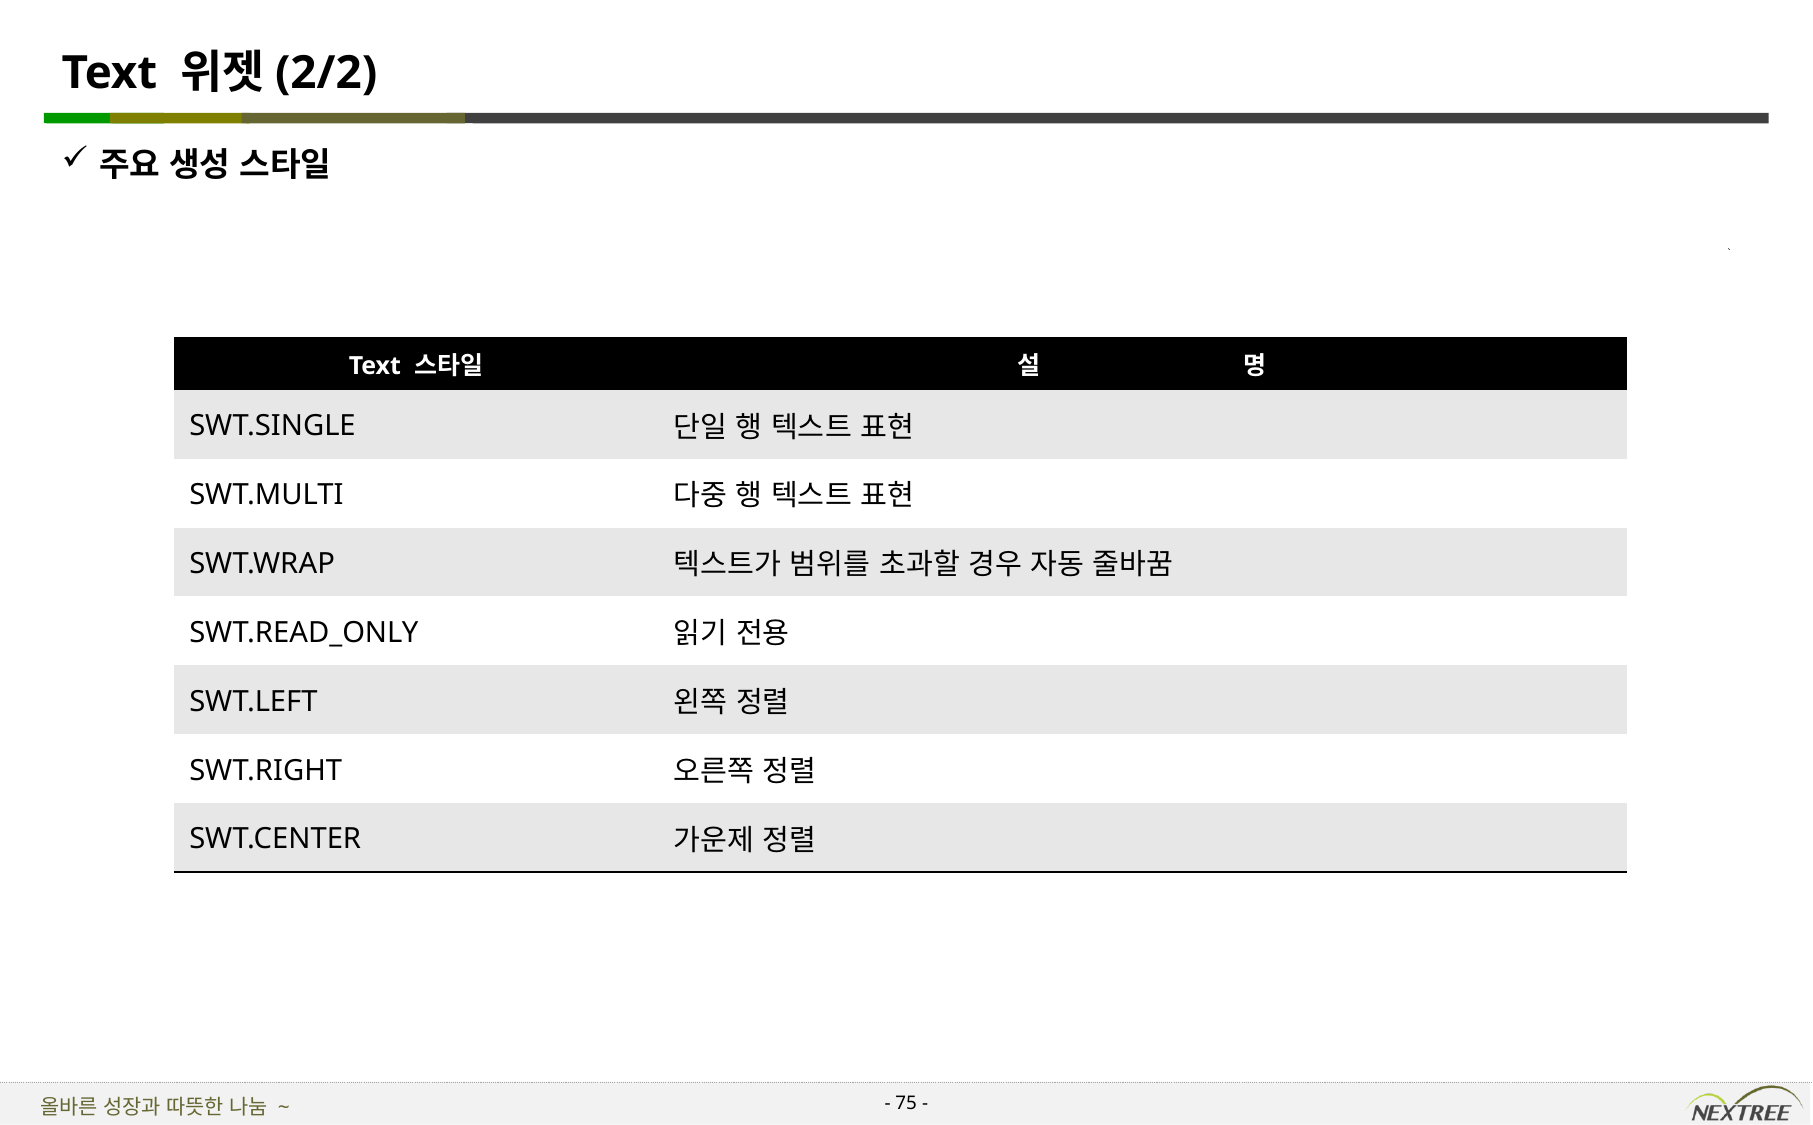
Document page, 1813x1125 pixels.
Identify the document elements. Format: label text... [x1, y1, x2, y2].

table_cell 오른쪽 정렬 [658, 734, 1627, 803]
table_cell 읽기 전용 [658, 596, 1627, 665]
table_cell 가운제 정렬 [658, 803, 1627, 871]
table_cell SWT.LEFT [174, 665, 658, 734]
table_cell SWT.READ_ONLY [174, 596, 658, 665]
table_header Text 스타일 [174, 339, 658, 390]
table_header 설 명 [658, 339, 1627, 390]
table_cell 왼쪽 정렬 [658, 665, 1627, 734]
table_cell SWT.MULTI [174, 459, 658, 528]
table_cell 단일 행 텍스트 표현 [658, 390, 1627, 459]
table_cell SWT.SINGLE [174, 390, 658, 459]
picture [1685, 1085, 1804, 1122]
table_cell 텍스트가 범위를 초과할 경우 자동 줄바꿈 [658, 528, 1627, 596]
list 주요 생성 스타일 [55, 137, 1781, 190]
table_cell 다중 행 텍스트 표현 [658, 459, 1627, 528]
table_cell SWT.WRAP [174, 528, 658, 596]
table_cell SWT.RIGHT [174, 734, 658, 803]
title Text 위젯(2/2) [55, 22, 1557, 118]
table_cell SWT.CENTER [174, 803, 658, 871]
